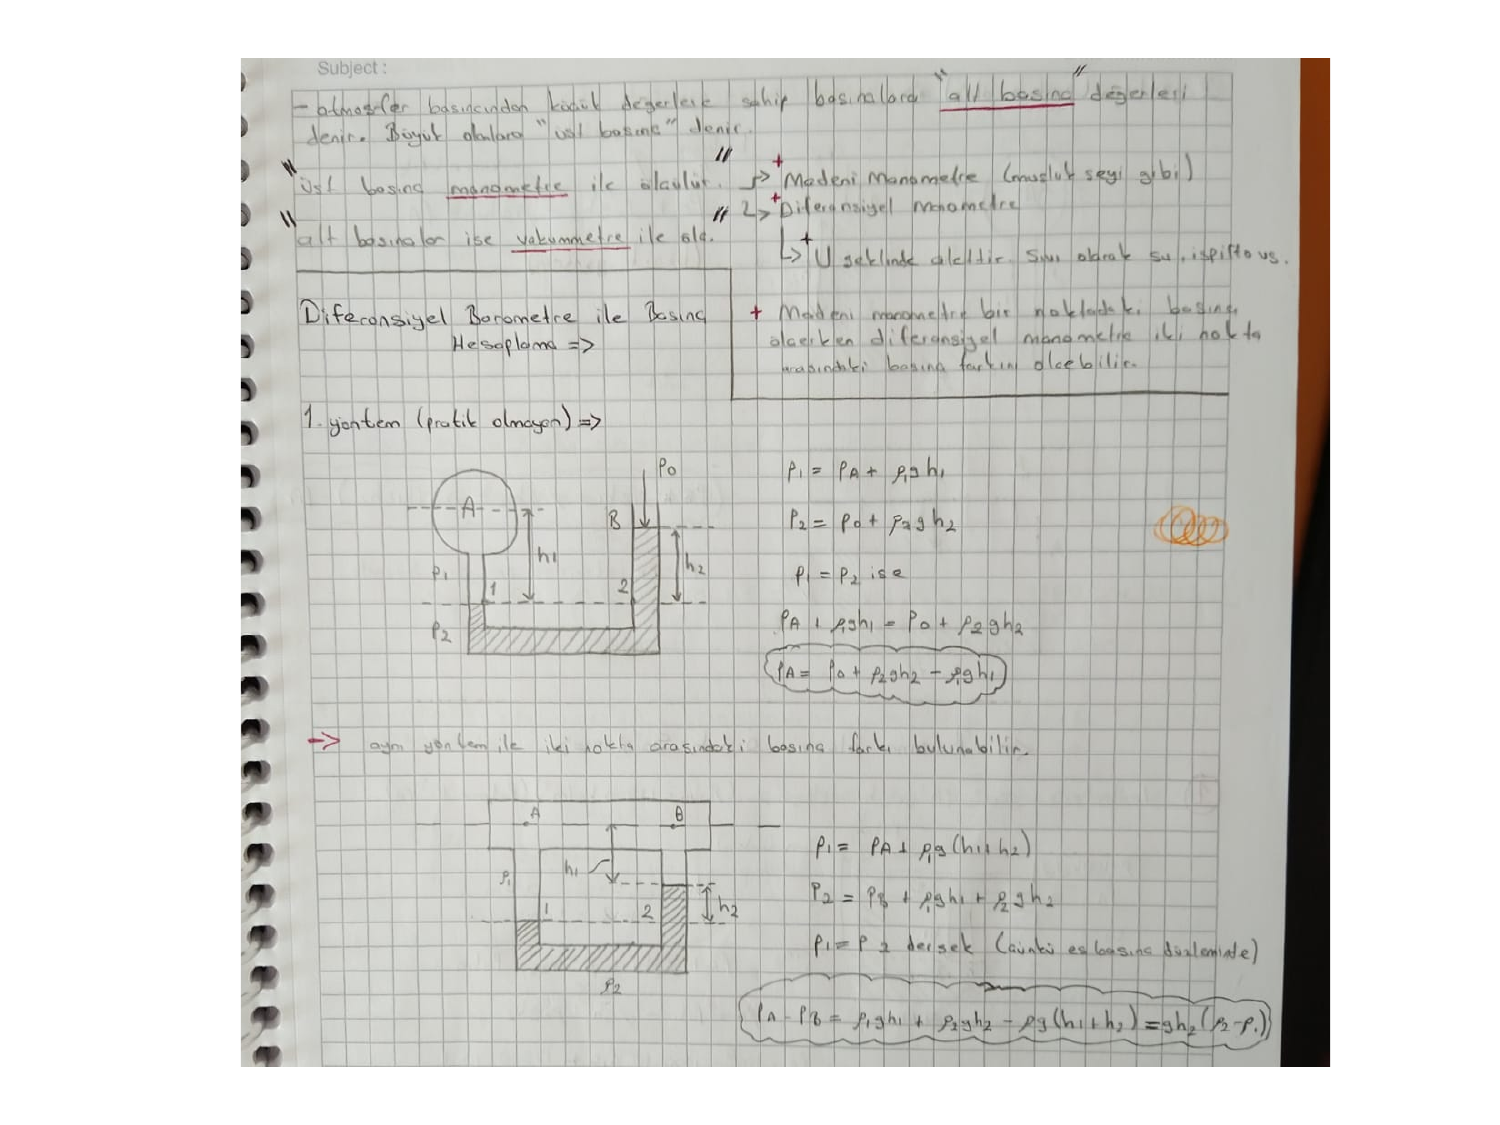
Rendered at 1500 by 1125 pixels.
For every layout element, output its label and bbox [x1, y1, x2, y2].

picture [240, 58, 1331, 1067]
